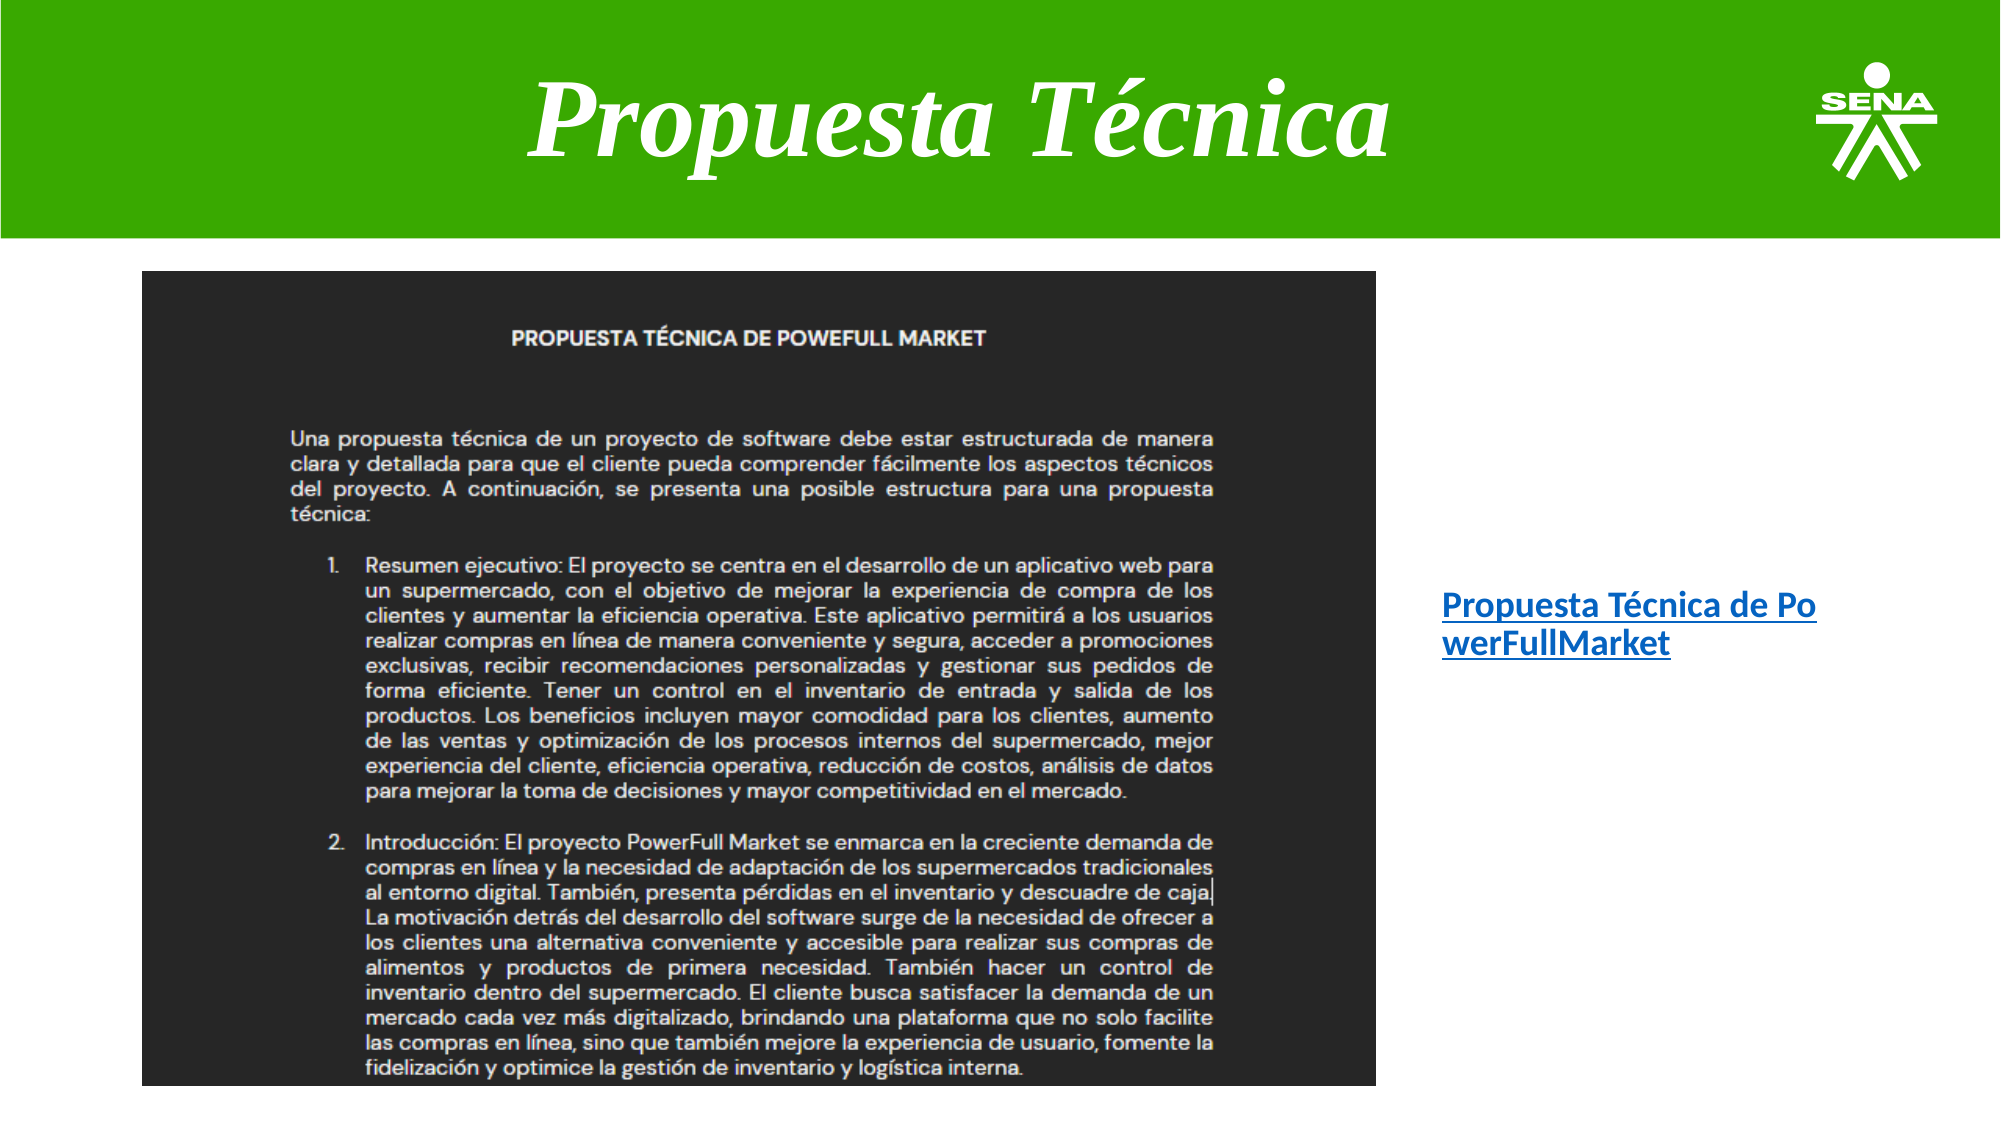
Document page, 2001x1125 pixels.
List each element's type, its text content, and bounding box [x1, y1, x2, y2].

text_box Propuesta Técnica de PowerFullMarket [1427, 572, 1846, 633]
picture [0, 0, 2001, 1125]
title Propuesta Técnica [97, 11, 1823, 229]
